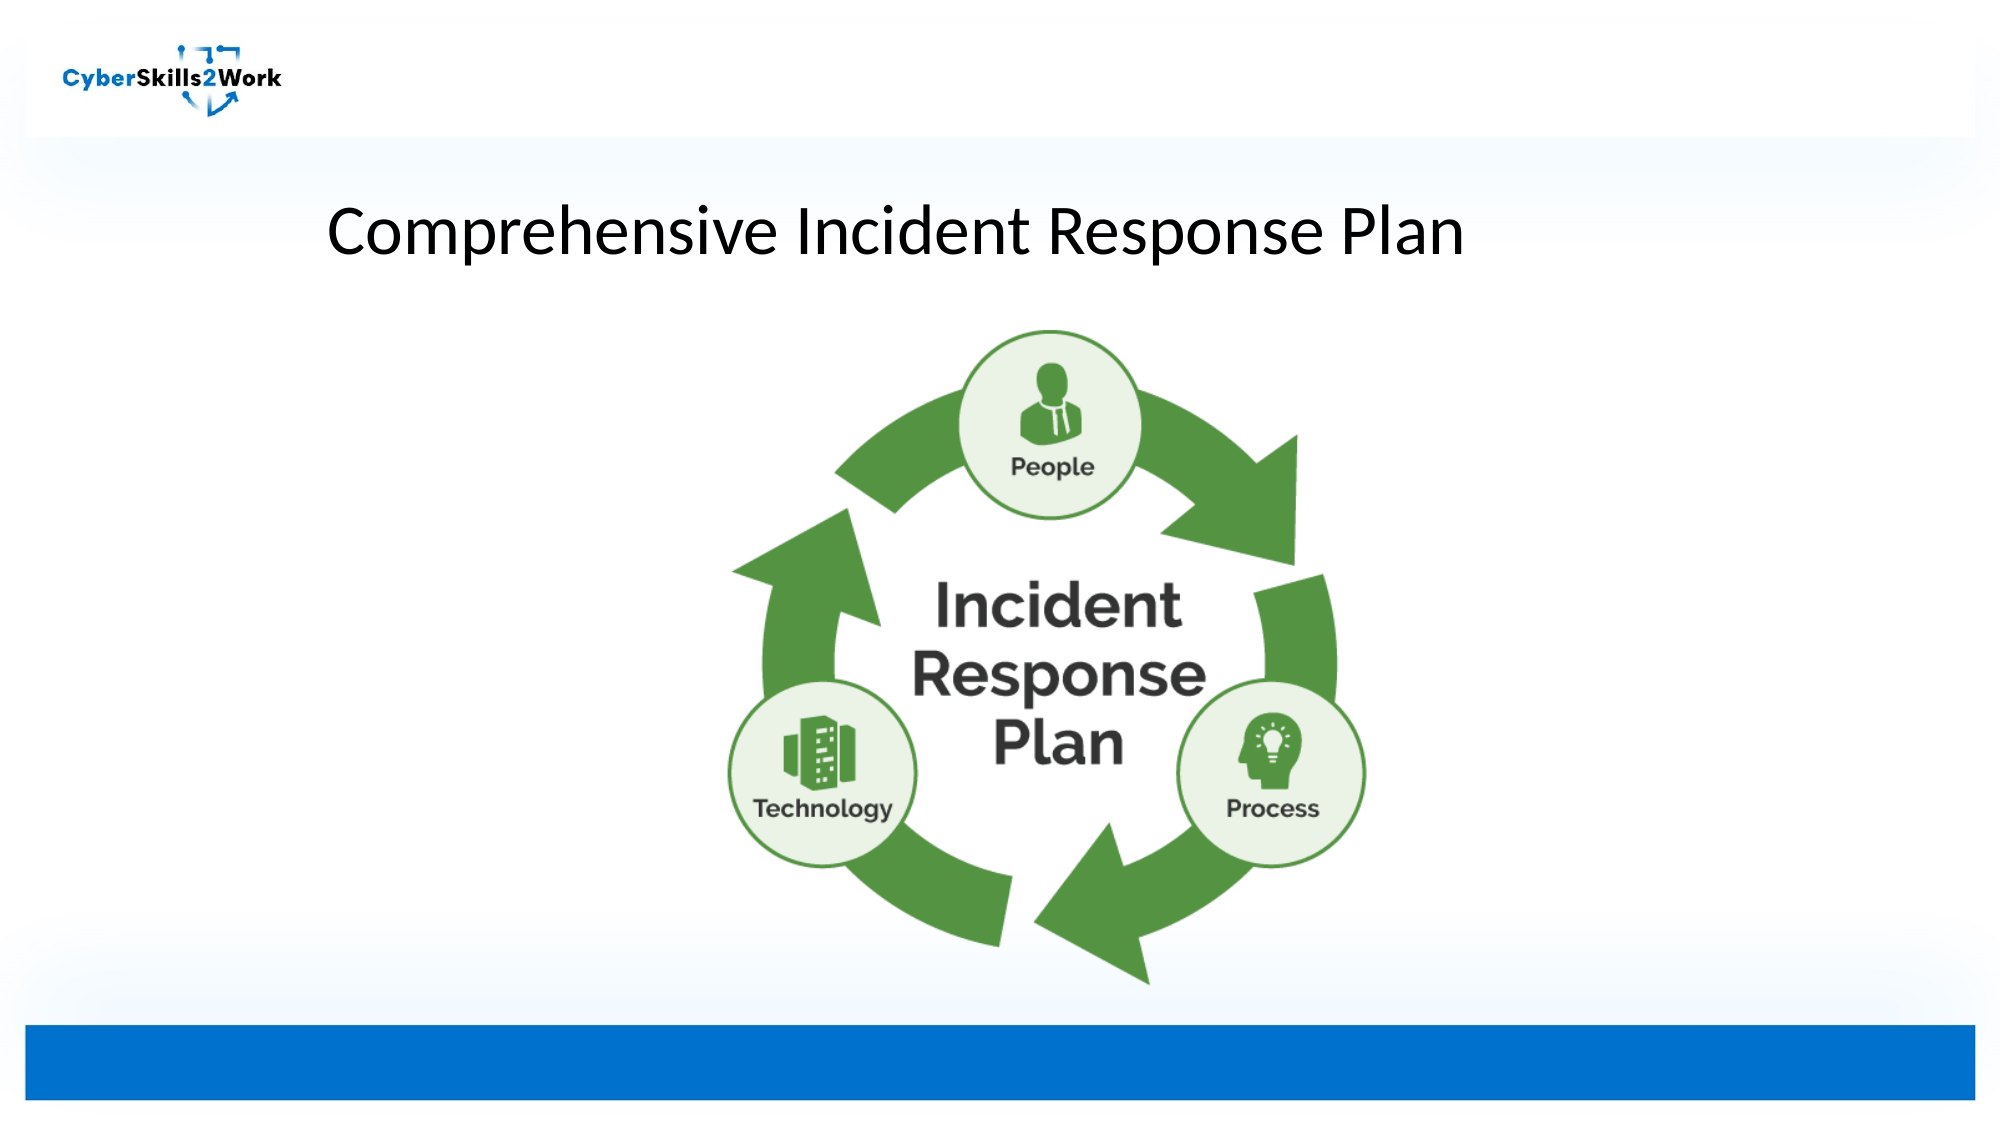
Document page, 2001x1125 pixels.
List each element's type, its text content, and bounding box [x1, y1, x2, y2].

title Comprehensive Incident Response Plan [312, 162, 1713, 300]
picture [0, 0, 2000, 1125]
